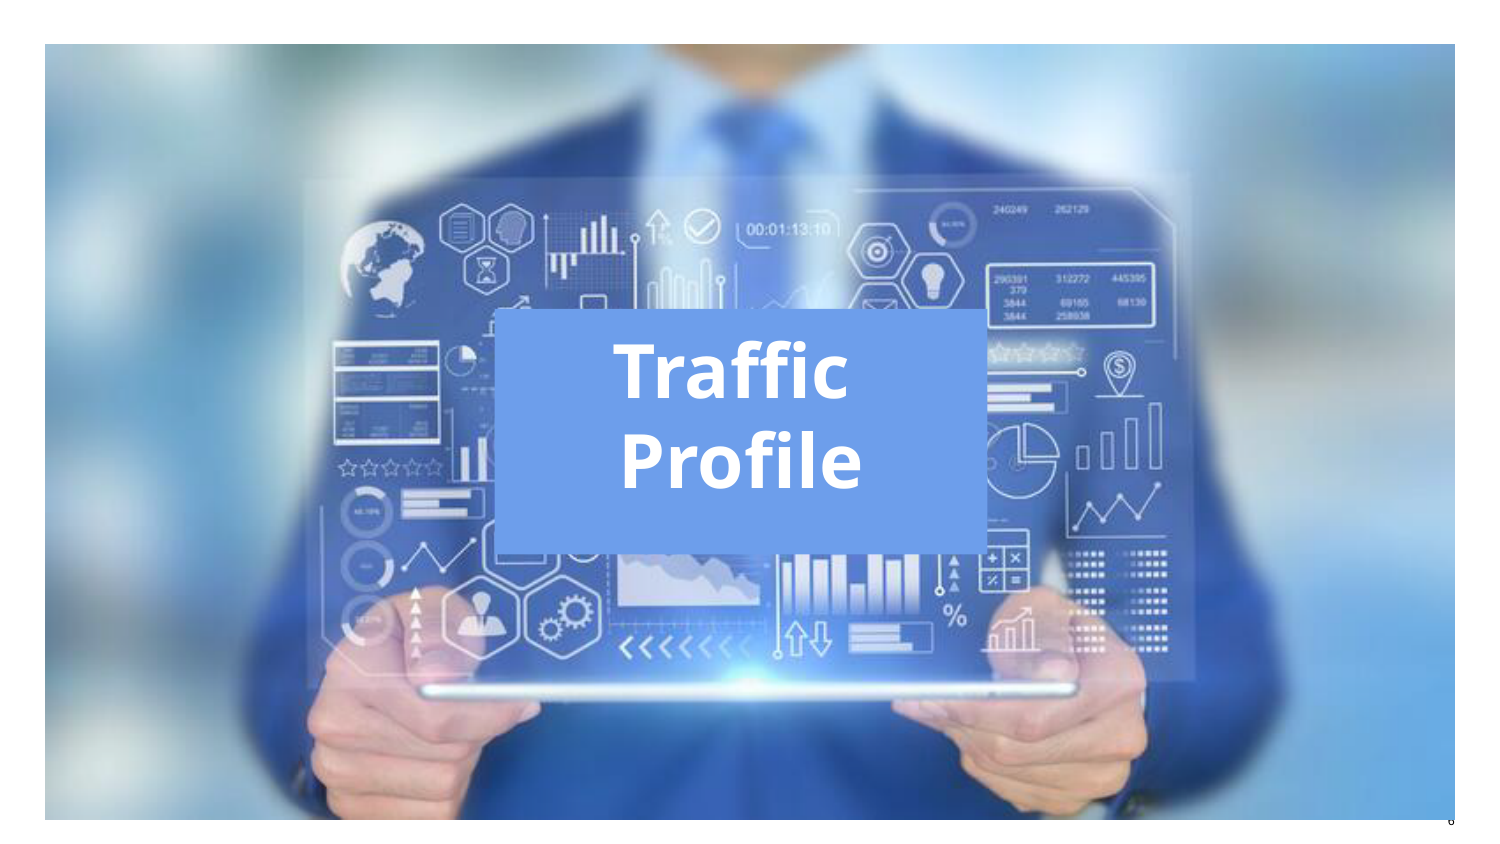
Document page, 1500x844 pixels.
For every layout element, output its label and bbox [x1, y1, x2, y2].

picture [44, 43, 1456, 820]
